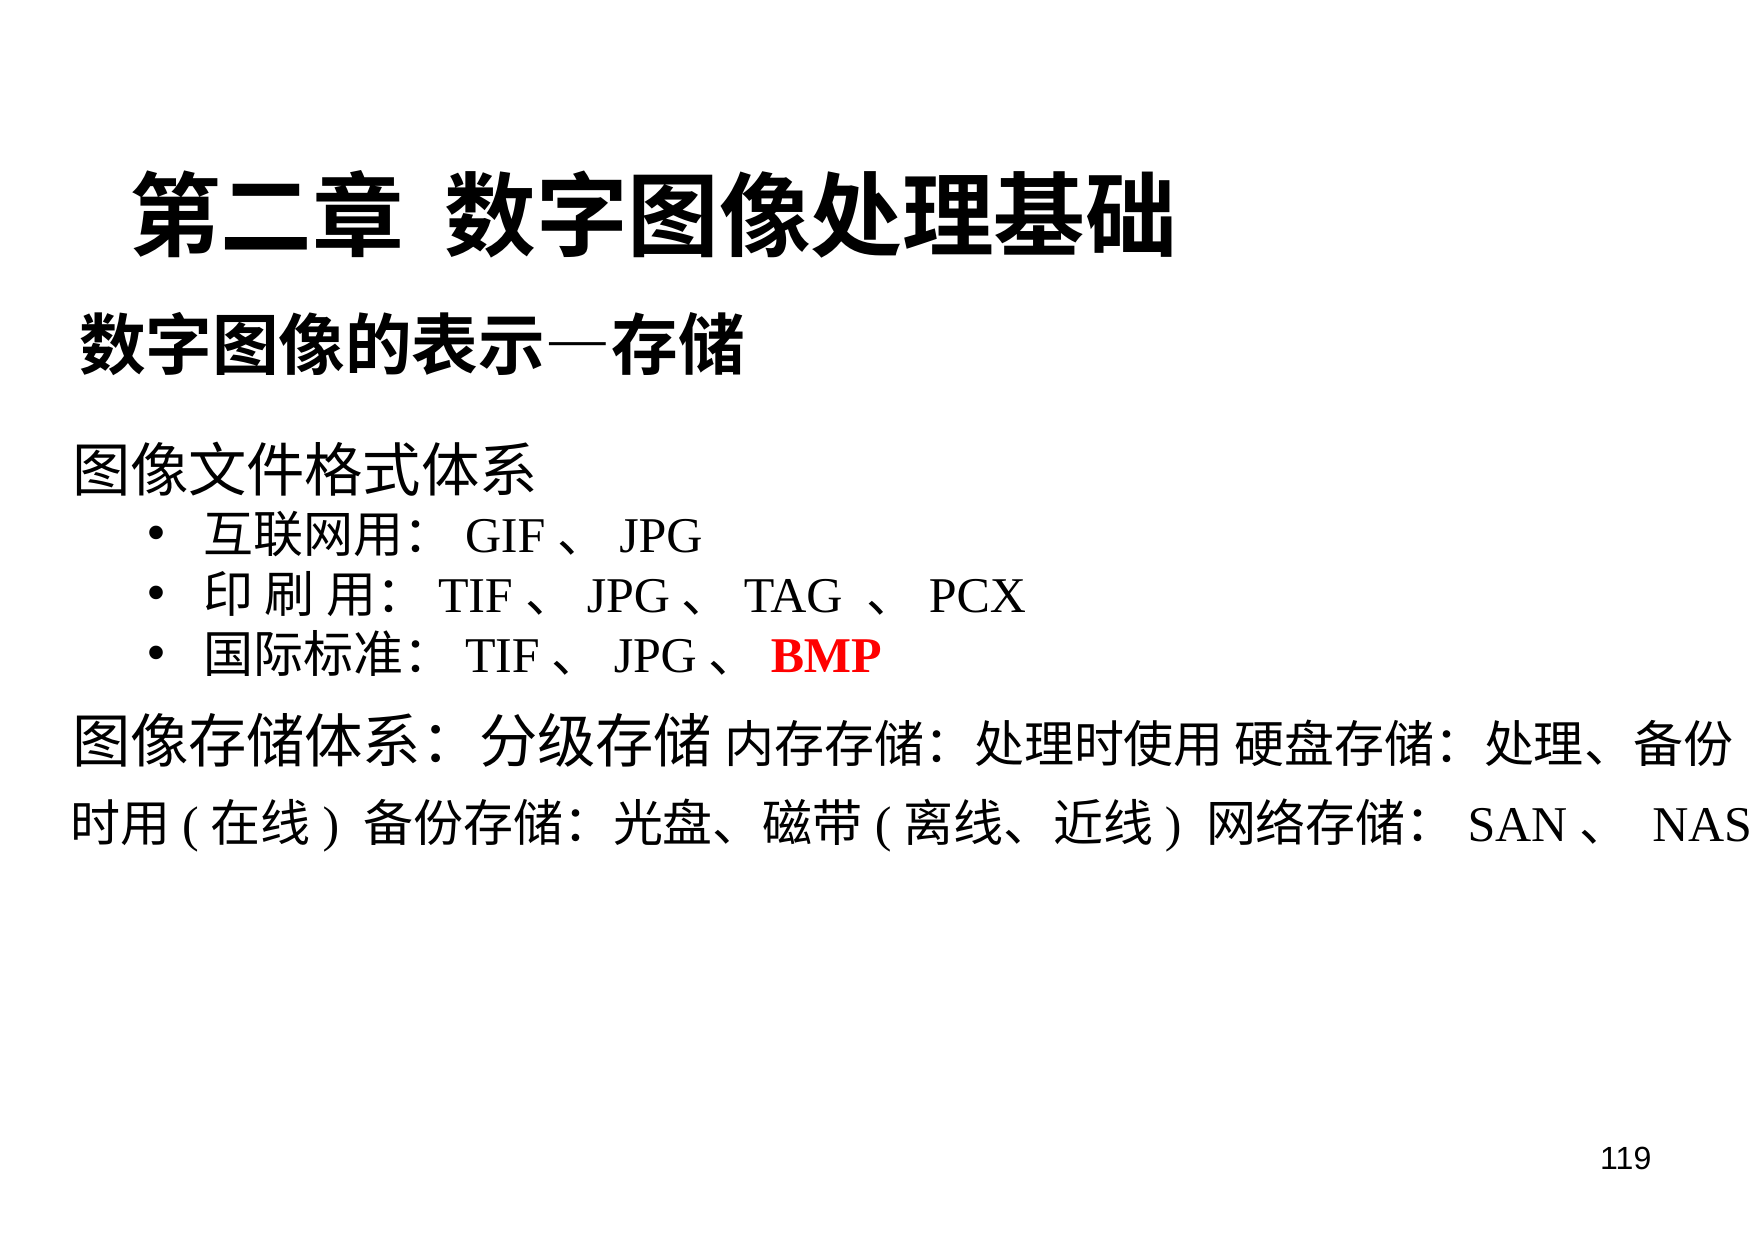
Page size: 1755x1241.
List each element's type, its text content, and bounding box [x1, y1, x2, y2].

text_box 图像文件格式体系 互联网用：GIF、JPG 印 刷 用：TIF、JPG、TAG 、PCX 国际标准：TIF、JPG、BMP 图像存储体系：分级存储 内存存储：处理时使用 硬盘存储：处理、备份时用(在线) 备份存储：光盘、磁带(离线、近线) 网络存储：SAN、 NAS [70, 432, 1755, 852]
slide_number 119 [1256, 1129, 1667, 1217]
text_box 第二章 数字图像处理基础 [114, 95, 1707, 275]
text_box 数字图像的表示—存储 [64, 295, 988, 391]
